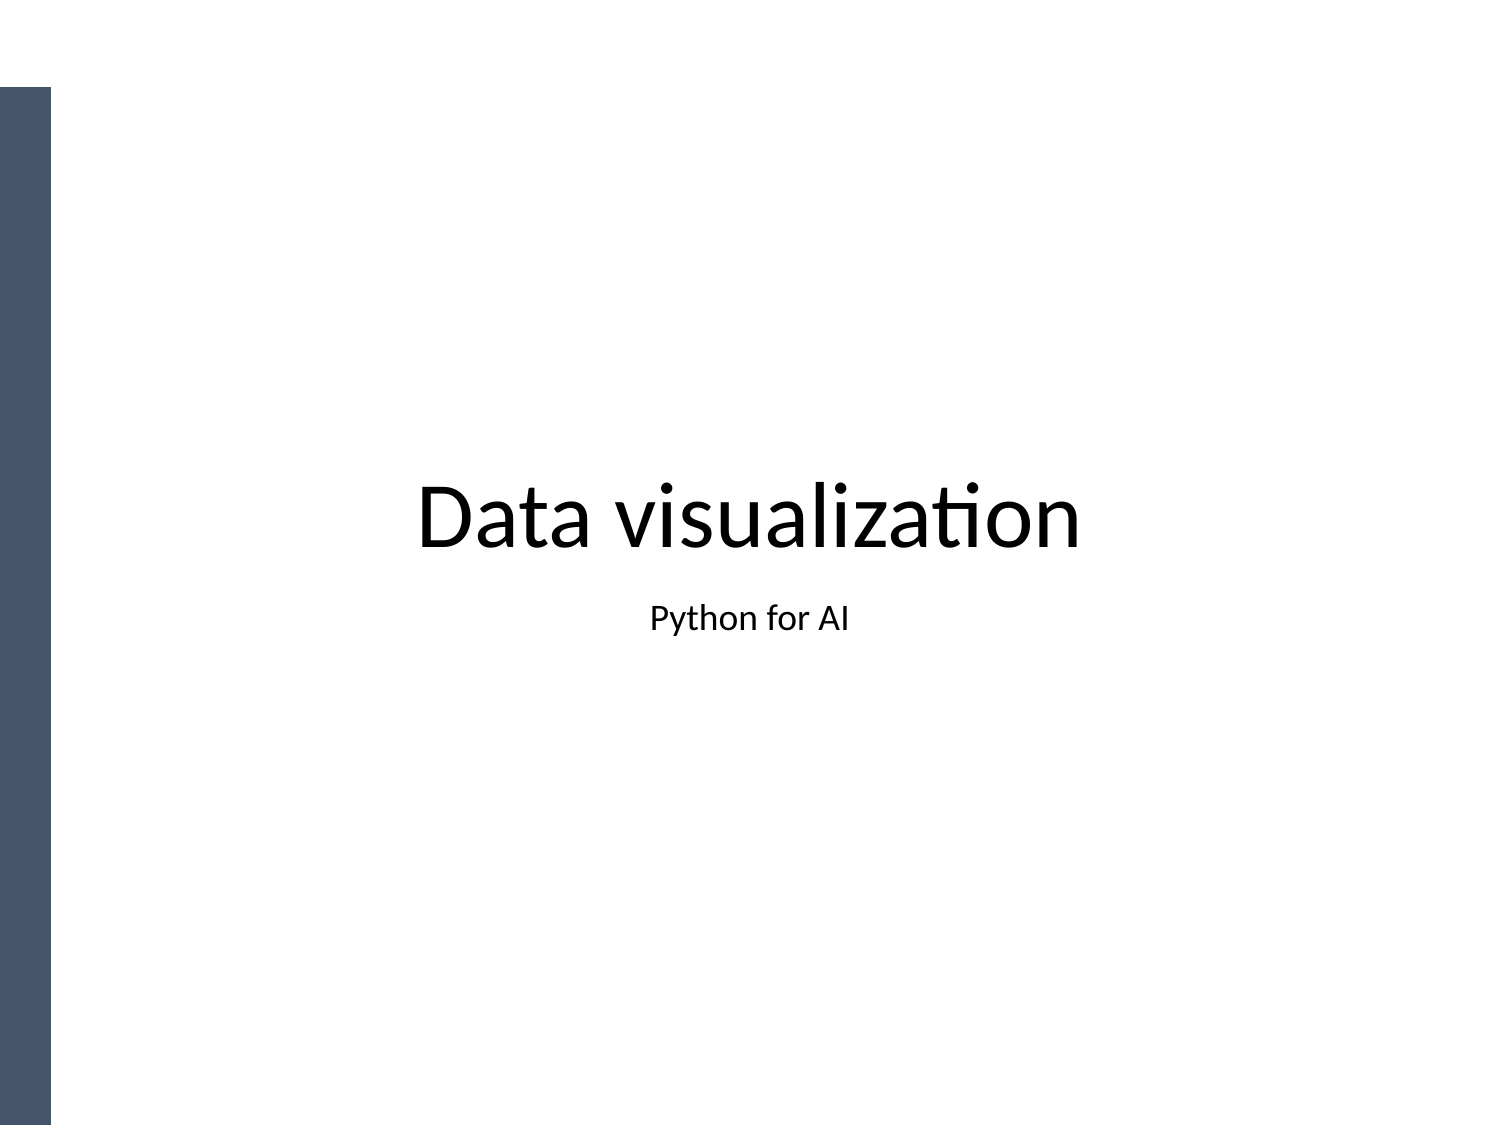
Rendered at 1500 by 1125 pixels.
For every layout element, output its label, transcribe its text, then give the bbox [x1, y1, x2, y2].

title Data visualization [187, 184, 1313, 576]
subtitle Python for AI [187, 590, 1313, 863]
